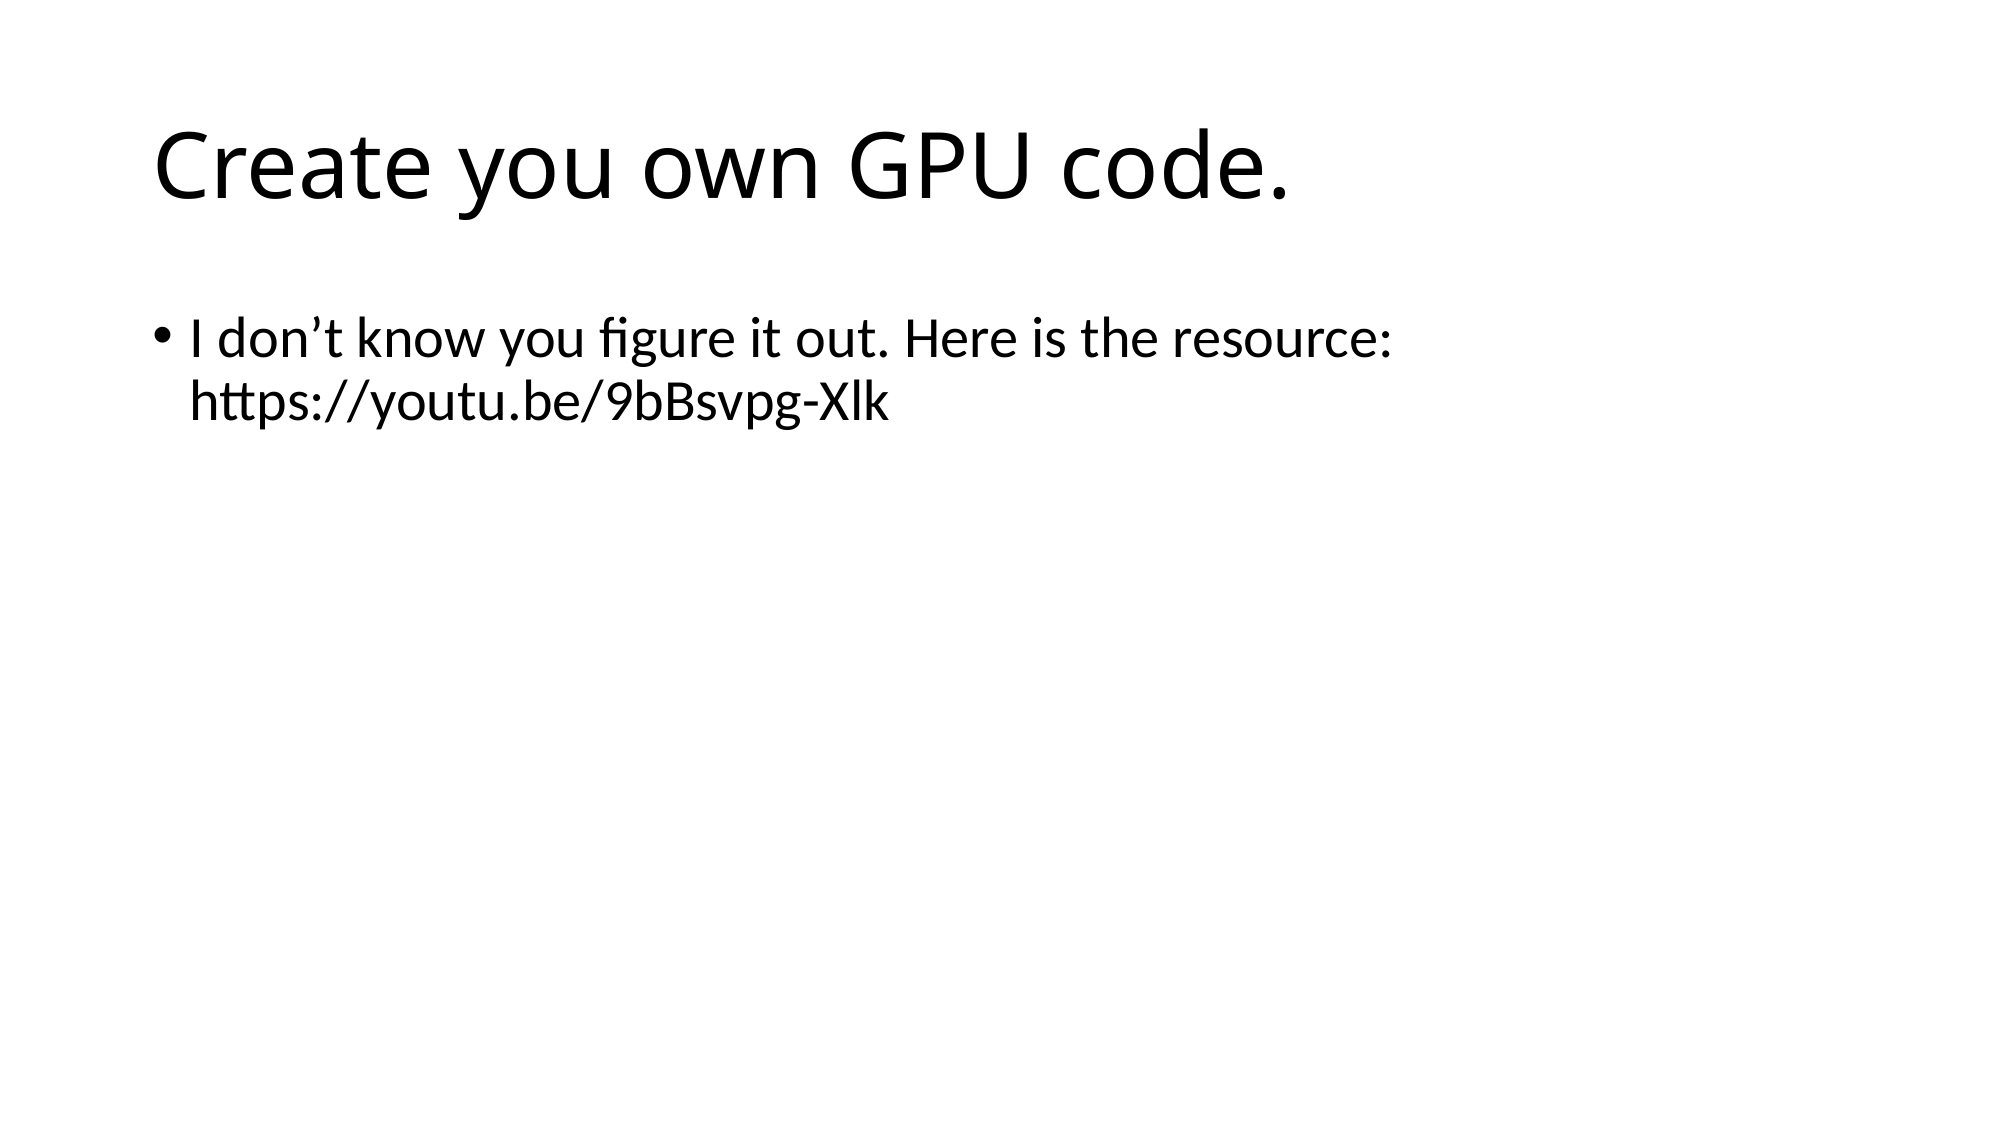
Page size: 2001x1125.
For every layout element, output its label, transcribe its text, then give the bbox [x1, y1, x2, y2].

title Create you own GPU code. [137, 59, 1863, 278]
list I don’t know you figure it out. Here is the resource: https://youtu.be/9bBsvpg-Xlk [137, 299, 1863, 1014]
